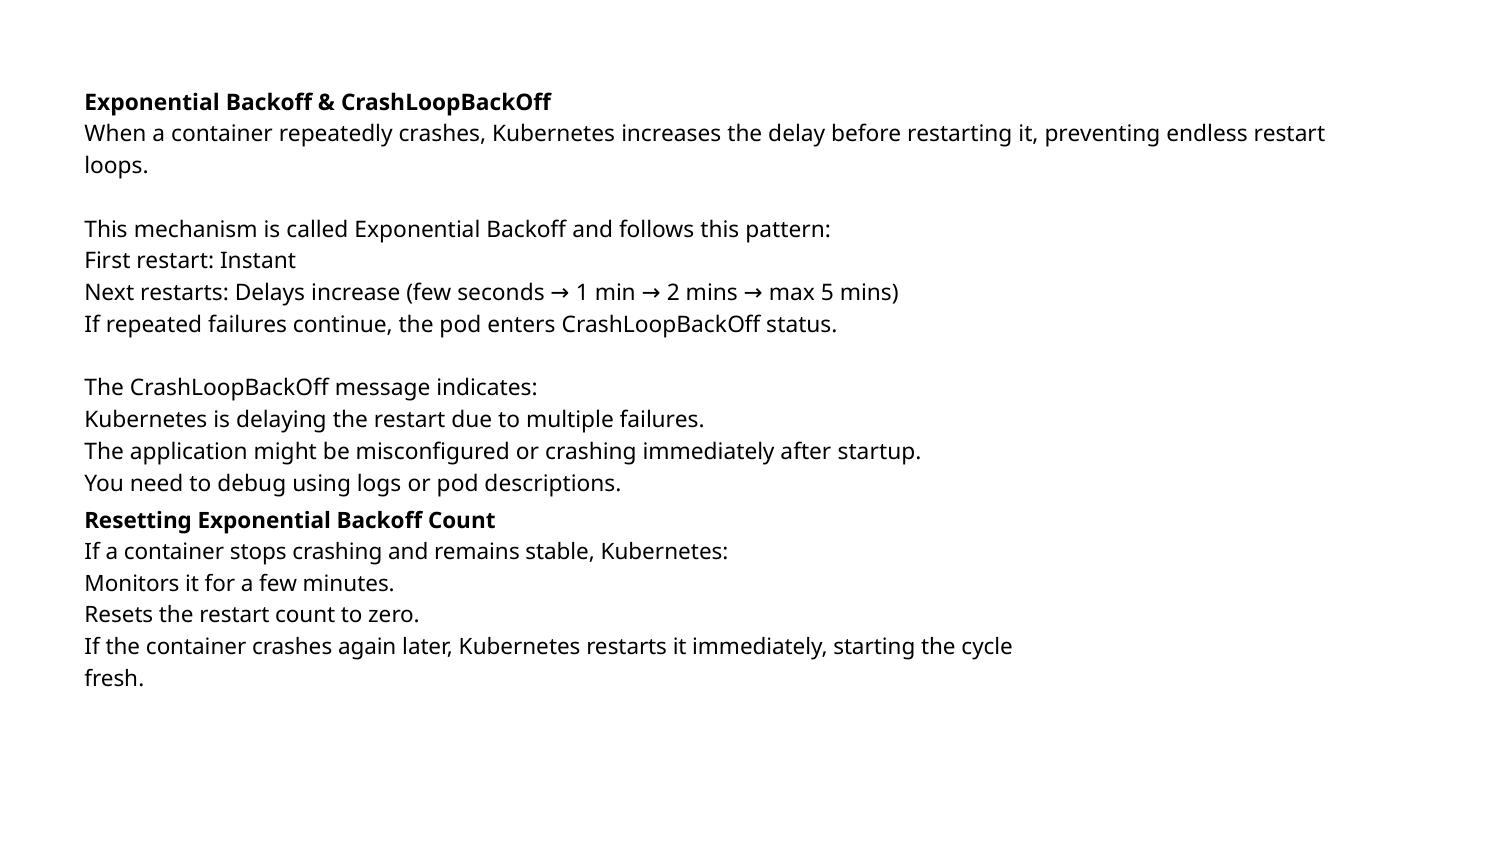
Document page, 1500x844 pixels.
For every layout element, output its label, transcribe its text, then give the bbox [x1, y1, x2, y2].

text_box Exponential Backoff & CrashLoopBackOff When a container repeatedly crashes, Kubernetes increases the delay before restarting it, preventing endless restart loops. This mechanism is called Exponential Backoff and follows this pattern: First restart: Instant Next restarts: Delays increase (few seconds → 1 min → 2 mins → max 5 mins) If repeated failures continue, the pod enters CrashLoopBackOff status. The CrashLoopBackOff message indicates: Kubernetes is delaying the restart due to multiple failures. The application might be misconfigured or crashing immediately after startup. You need to debug using logs or pod descriptions. [84, 82, 1382, 496]
text_box Resetting Exponential Backoff Count If a container stops crashing and remains stable, Kubernetes: Monitors it for a few minutes. Resets the restart count to zero. If the container crashes again later, Kubernetes restarts it immediately, starting the cycle fresh. [84, 501, 1077, 691]
